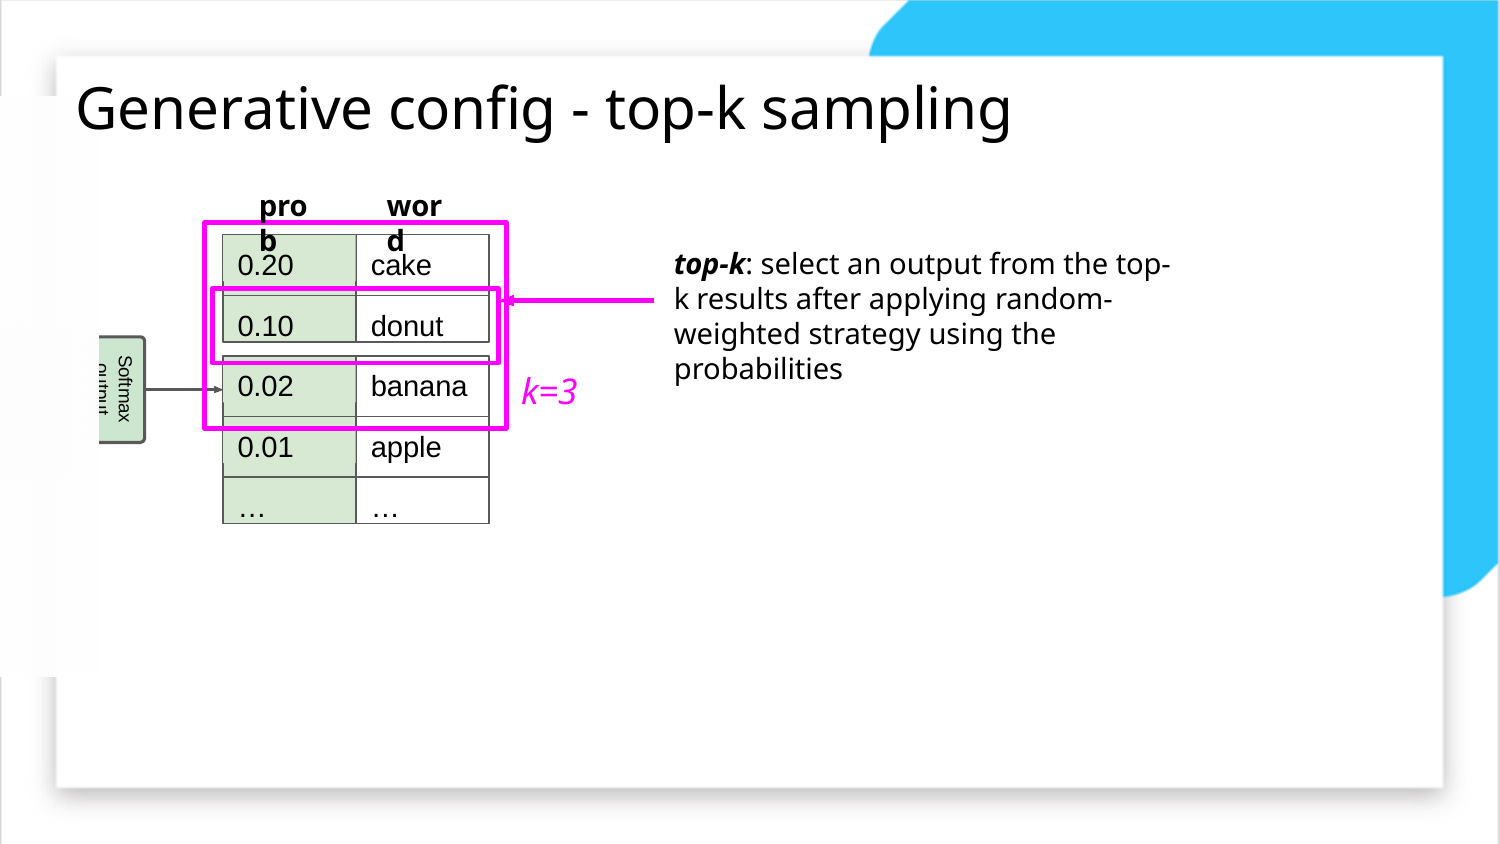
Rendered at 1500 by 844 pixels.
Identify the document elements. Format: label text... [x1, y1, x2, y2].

title Generative config - top-k sampling [49, 70, 1214, 213]
text_box top-k: select an output from the top-k results after applying random-weighted strategy using the probabilities [672, 244, 1177, 385]
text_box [202, 221, 655, 430]
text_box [0, 95, 490, 677]
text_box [222, 439, 357, 478]
picture [0, 0, 1500, 844]
